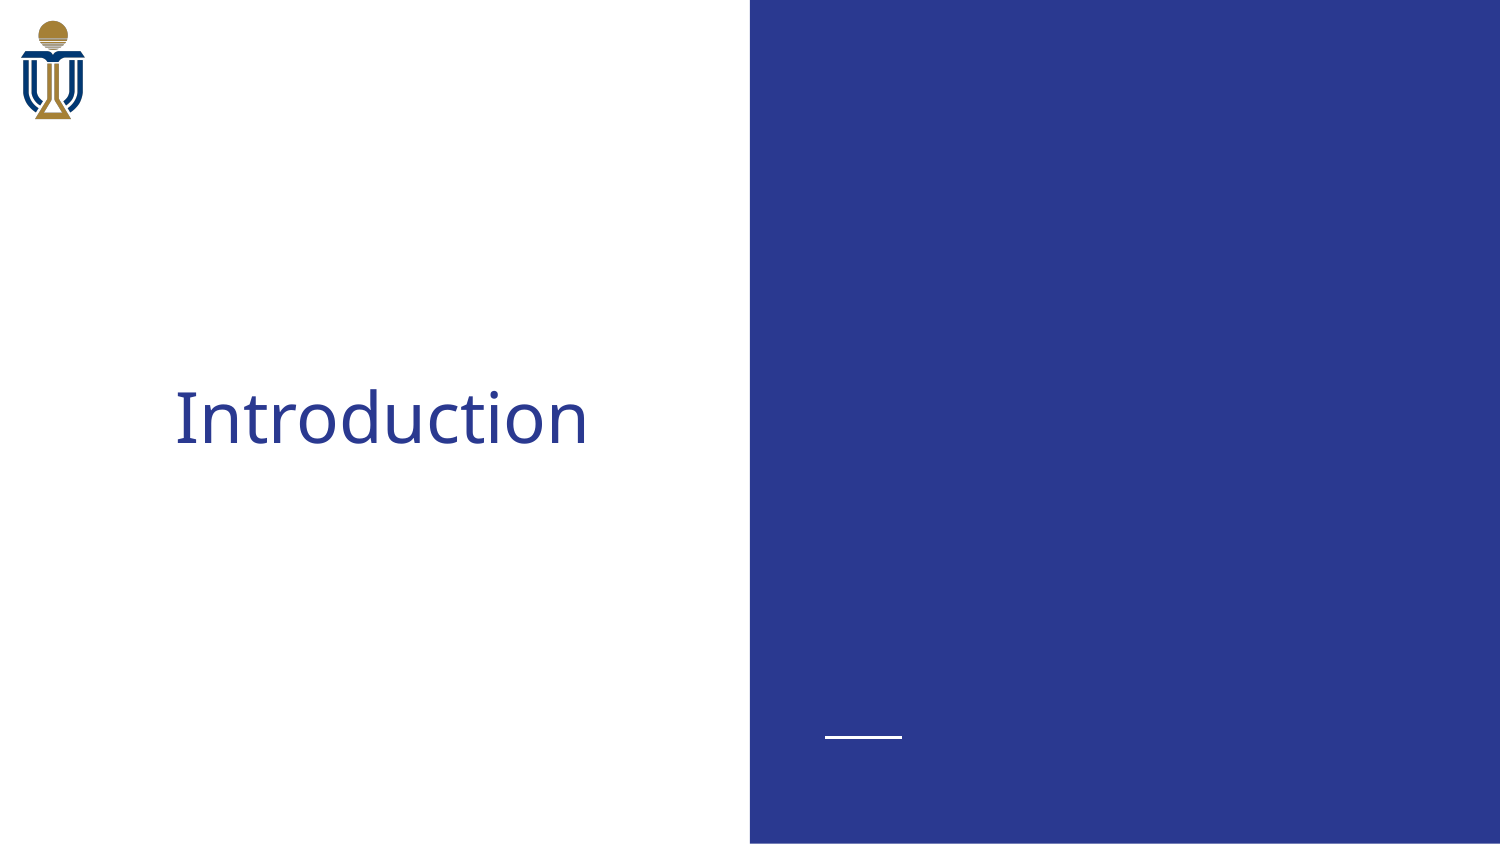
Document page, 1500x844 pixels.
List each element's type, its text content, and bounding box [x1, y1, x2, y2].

title Introduction [51, 370, 715, 474]
picture [20, 19, 86, 121]
